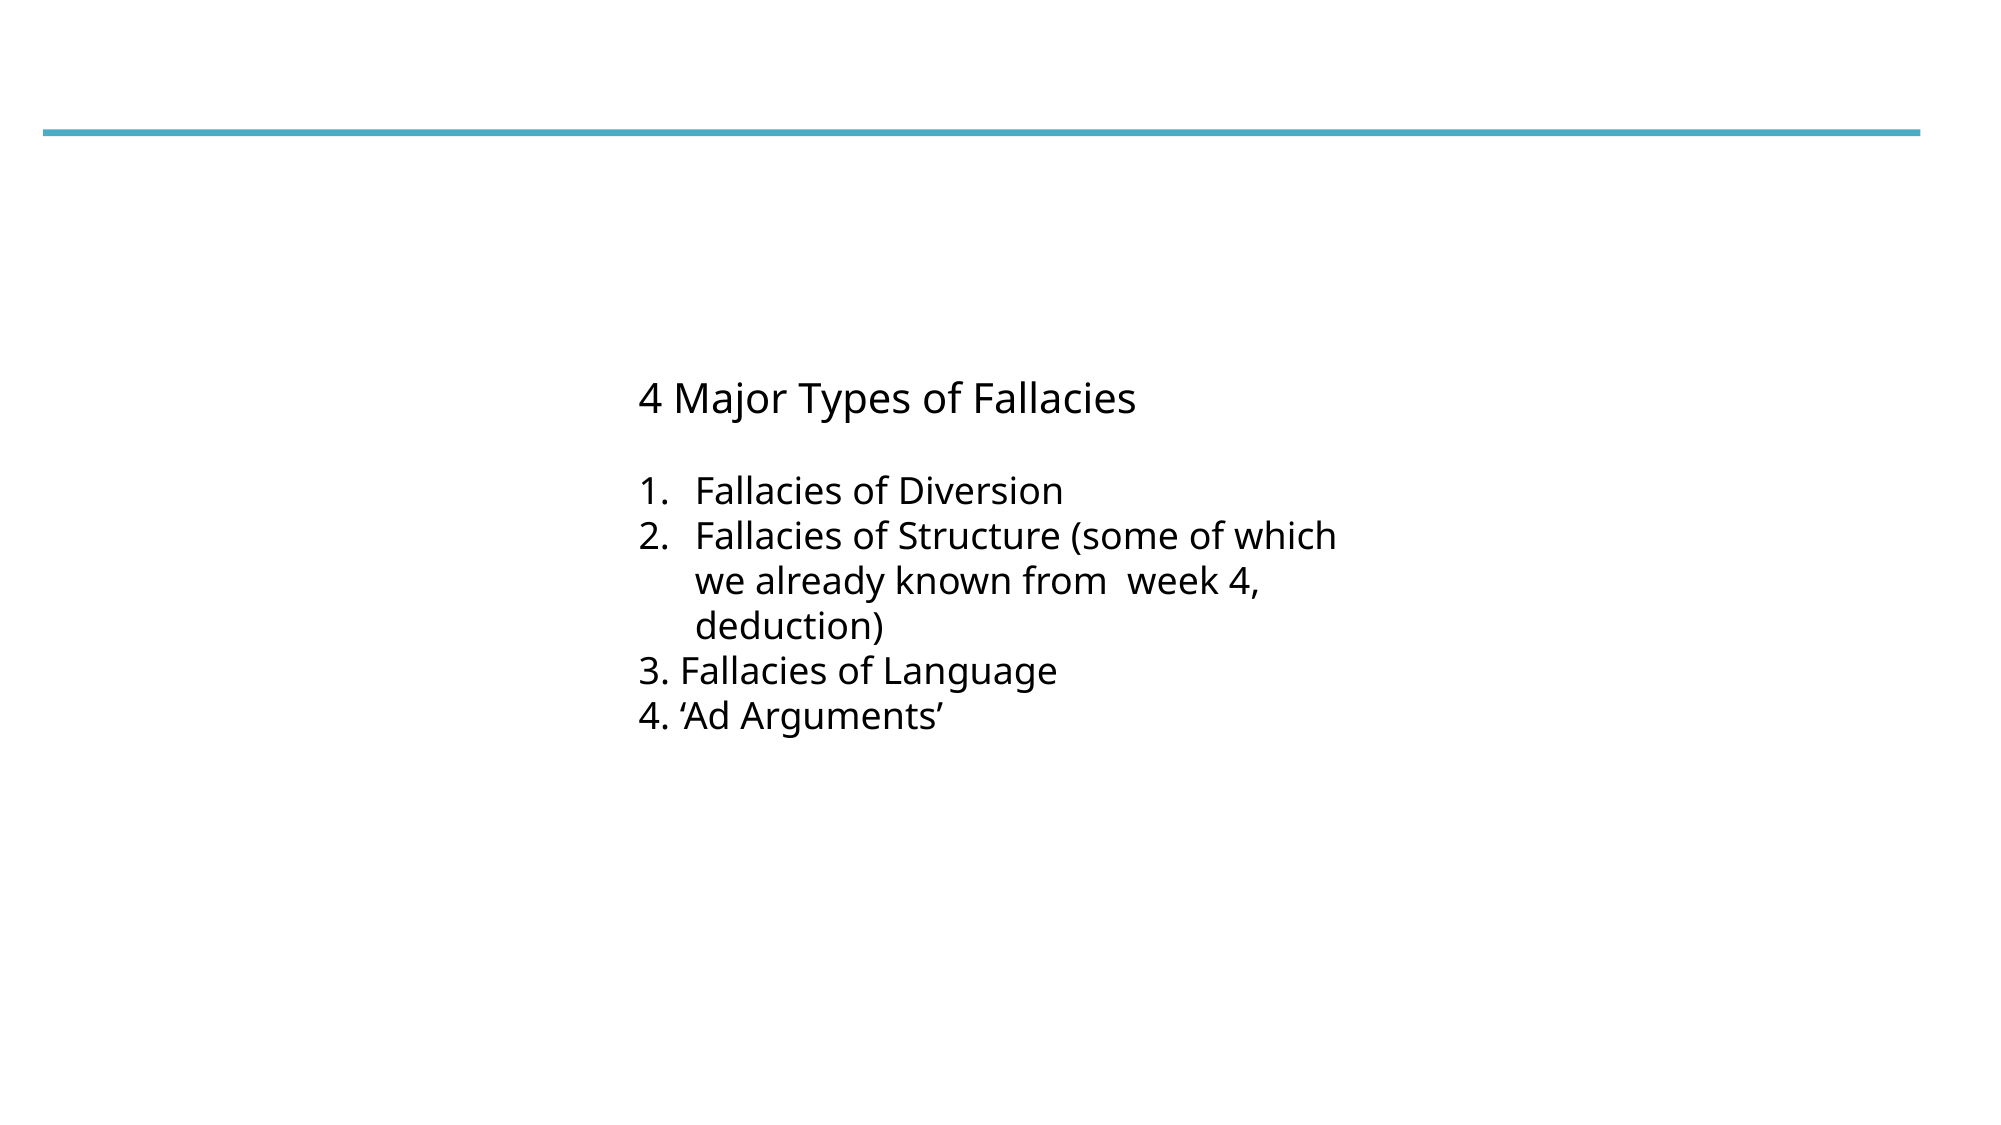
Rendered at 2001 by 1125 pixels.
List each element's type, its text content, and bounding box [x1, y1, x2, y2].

text_box 4 Major Types of Fallacies Fallacies of Diversion Fallacies of Structure (some of which we already known from week 4, deduction) 3. Fallacies of Language 4. ‘Ad Arguments’ [623, 364, 1382, 790]
text_box [41, 127, 1922, 138]
